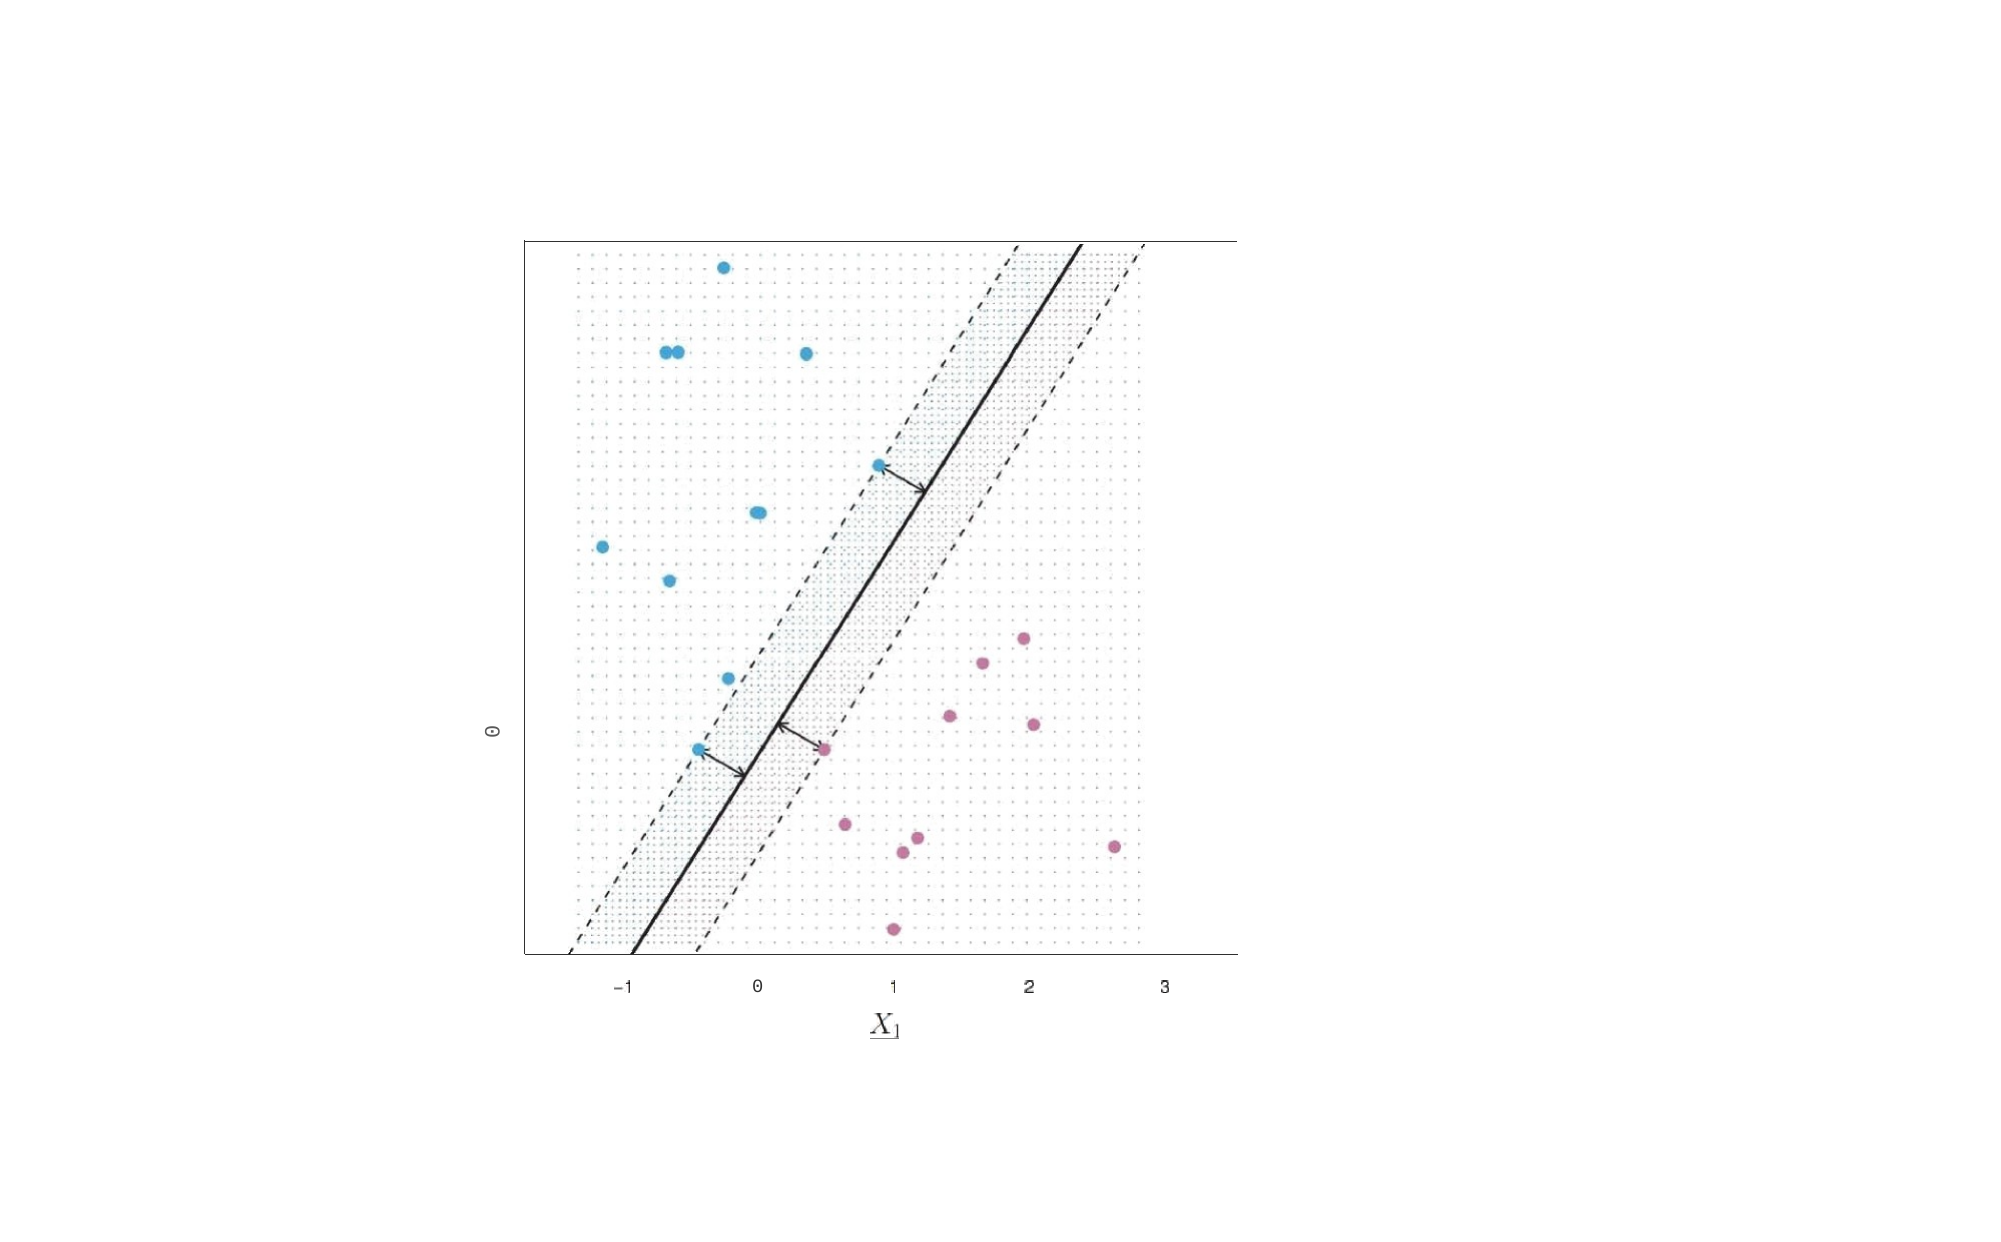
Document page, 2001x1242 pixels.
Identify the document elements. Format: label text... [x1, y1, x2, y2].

picture [870, 1013, 899, 1039]
text_box 0 [479, 728, 509, 741]
picture [1160, 980, 1169, 993]
text_box 0 [749, 971, 766, 996]
picture [614, 980, 630, 993]
picture [1024, 980, 1034, 993]
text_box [524, 239, 1238, 955]
picture [891, 980, 895, 993]
